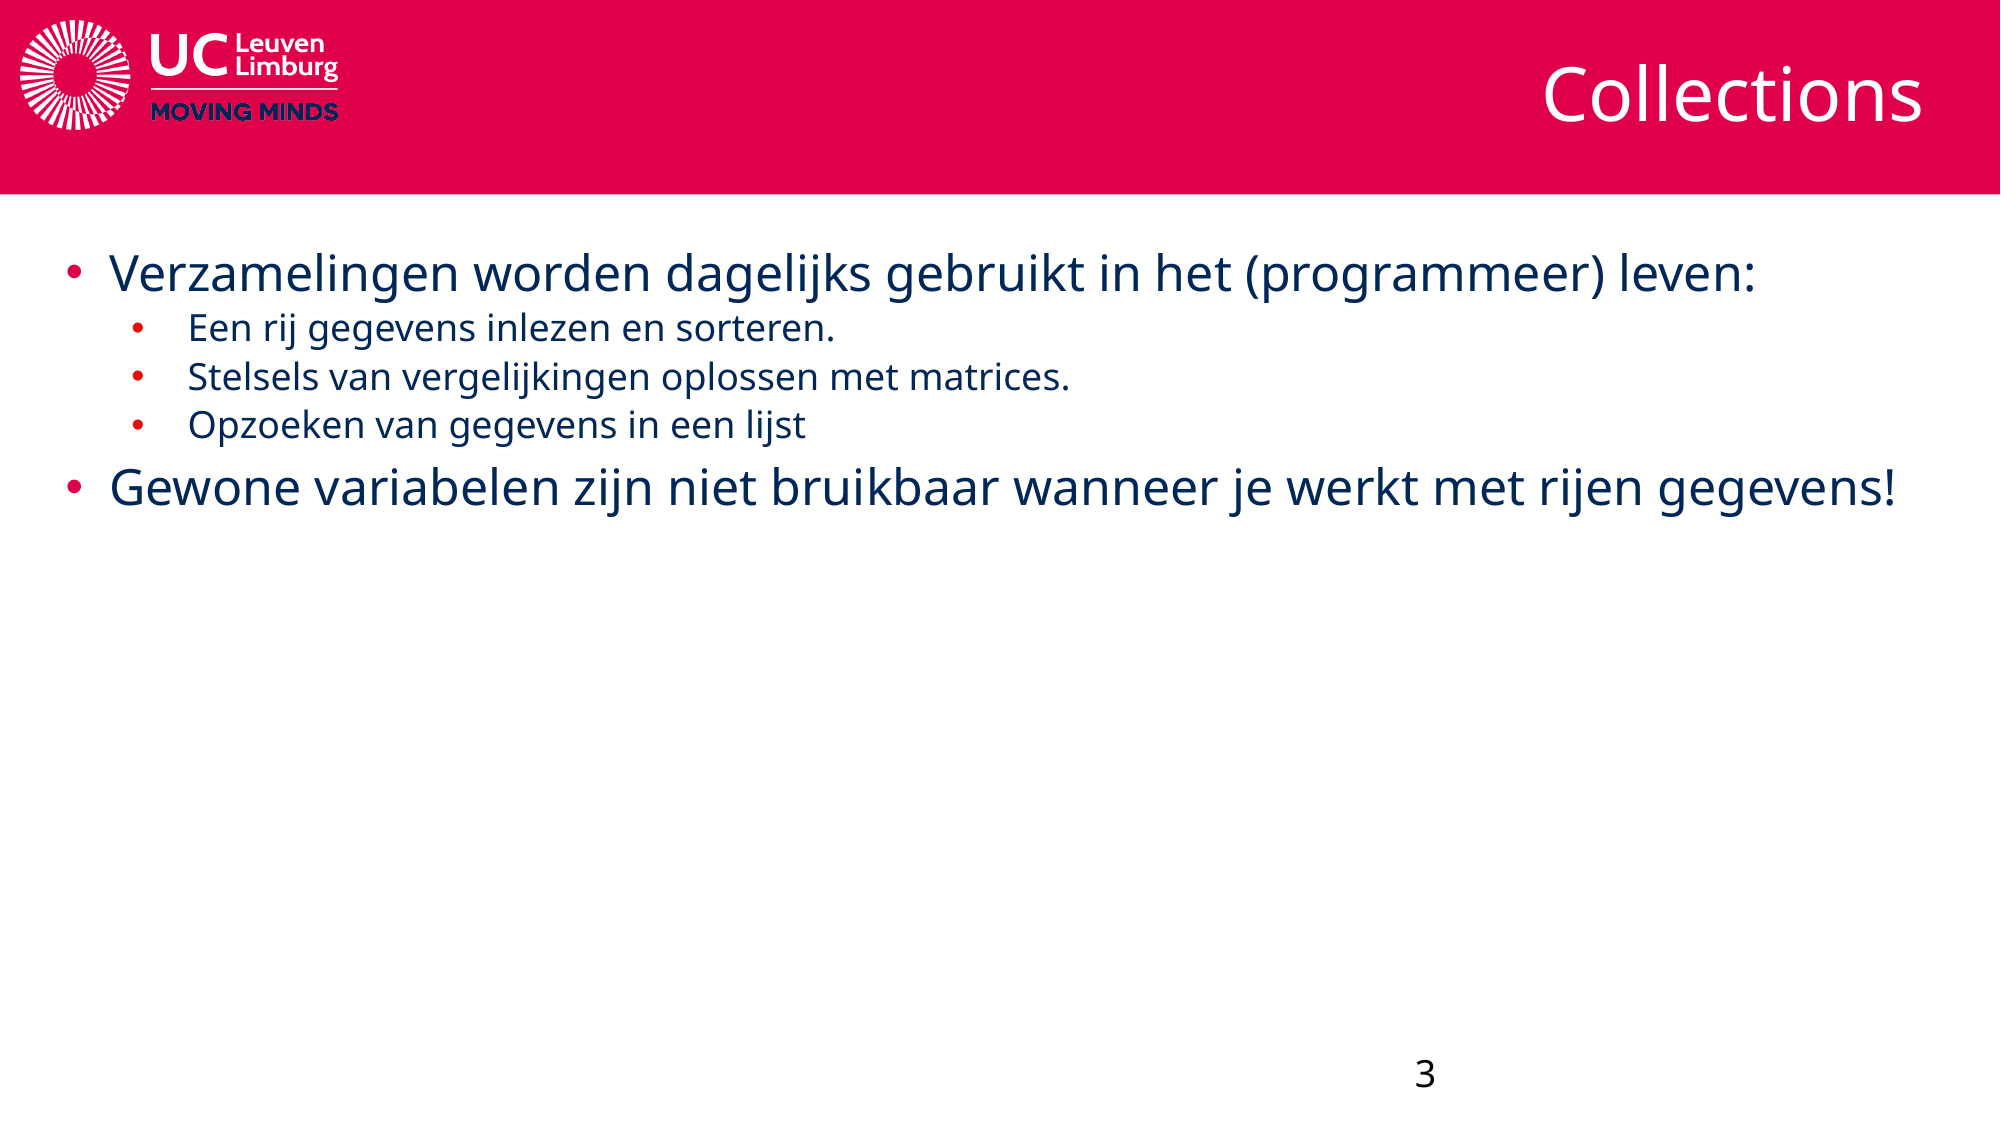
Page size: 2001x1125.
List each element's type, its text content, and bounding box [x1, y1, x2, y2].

picture [20, 20, 338, 130]
title Collections [358, 0, 1940, 195]
slide_number 3 [1400, 1042, 1750, 1103]
list Verzamelingen worden dagelijks gebruikt in het (programmeer) leven: Een rij gegevens inlezen en sorteren. Stelsels van vergelijkingen oplossen met matrices. Opzoeken van gegevens in een lijst Gewone variabelen zijn niet bruikbaar wanneer je werkt met rijen gegevens! [50, 240, 1940, 1078]
